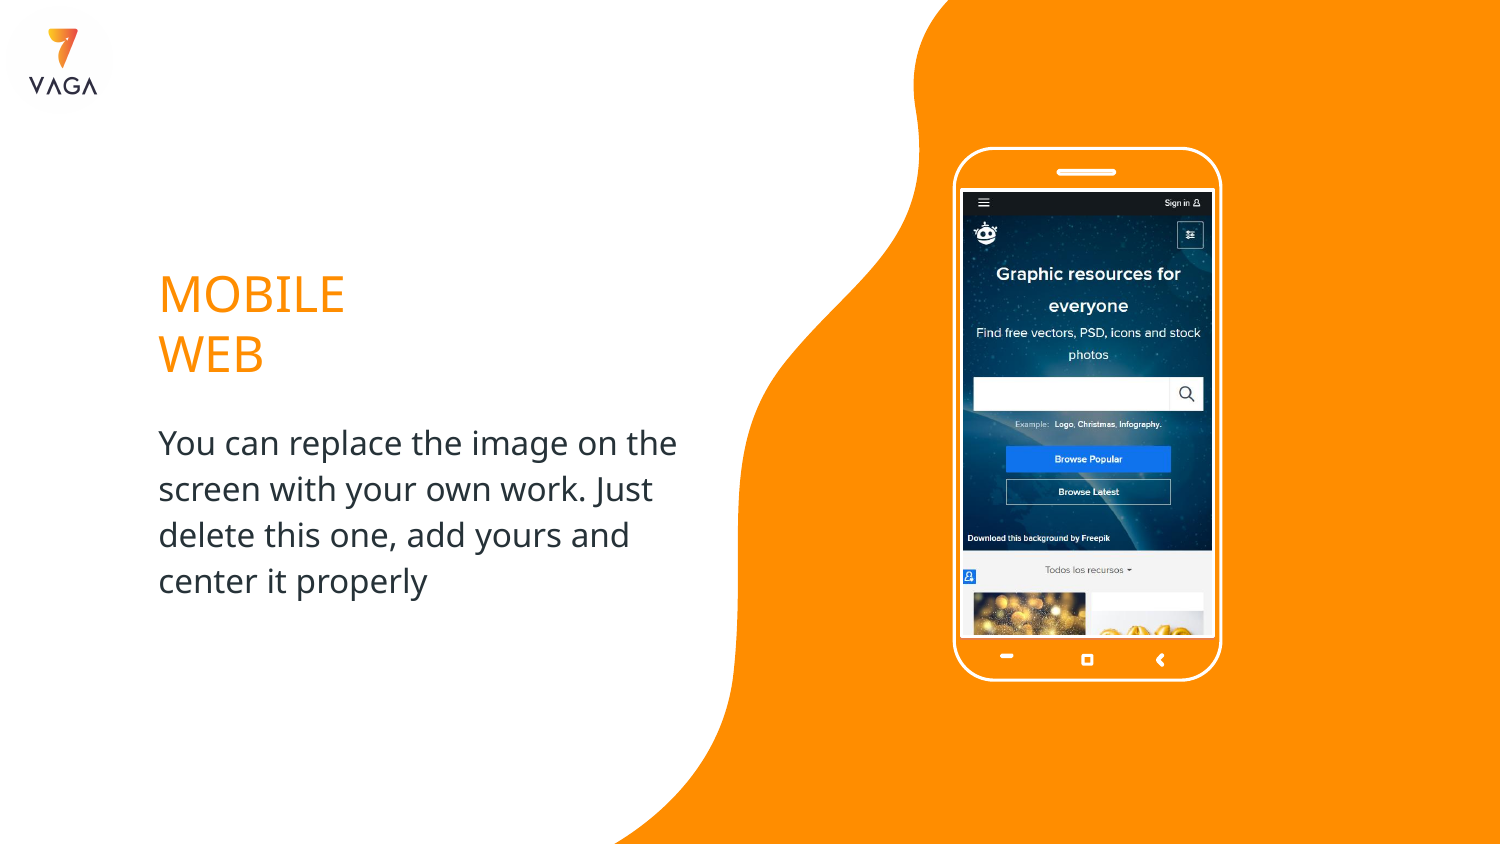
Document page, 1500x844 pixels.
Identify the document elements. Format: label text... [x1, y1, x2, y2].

picture [961, 189, 1214, 639]
subtitle You can replace the image on the screen with your own work. Just delete this one, add yours and center it properly [143, 401, 721, 607]
title MOBILE WEB [143, 246, 410, 341]
picture [0, 0, 117, 120]
text_box [954, 148, 1221, 681]
